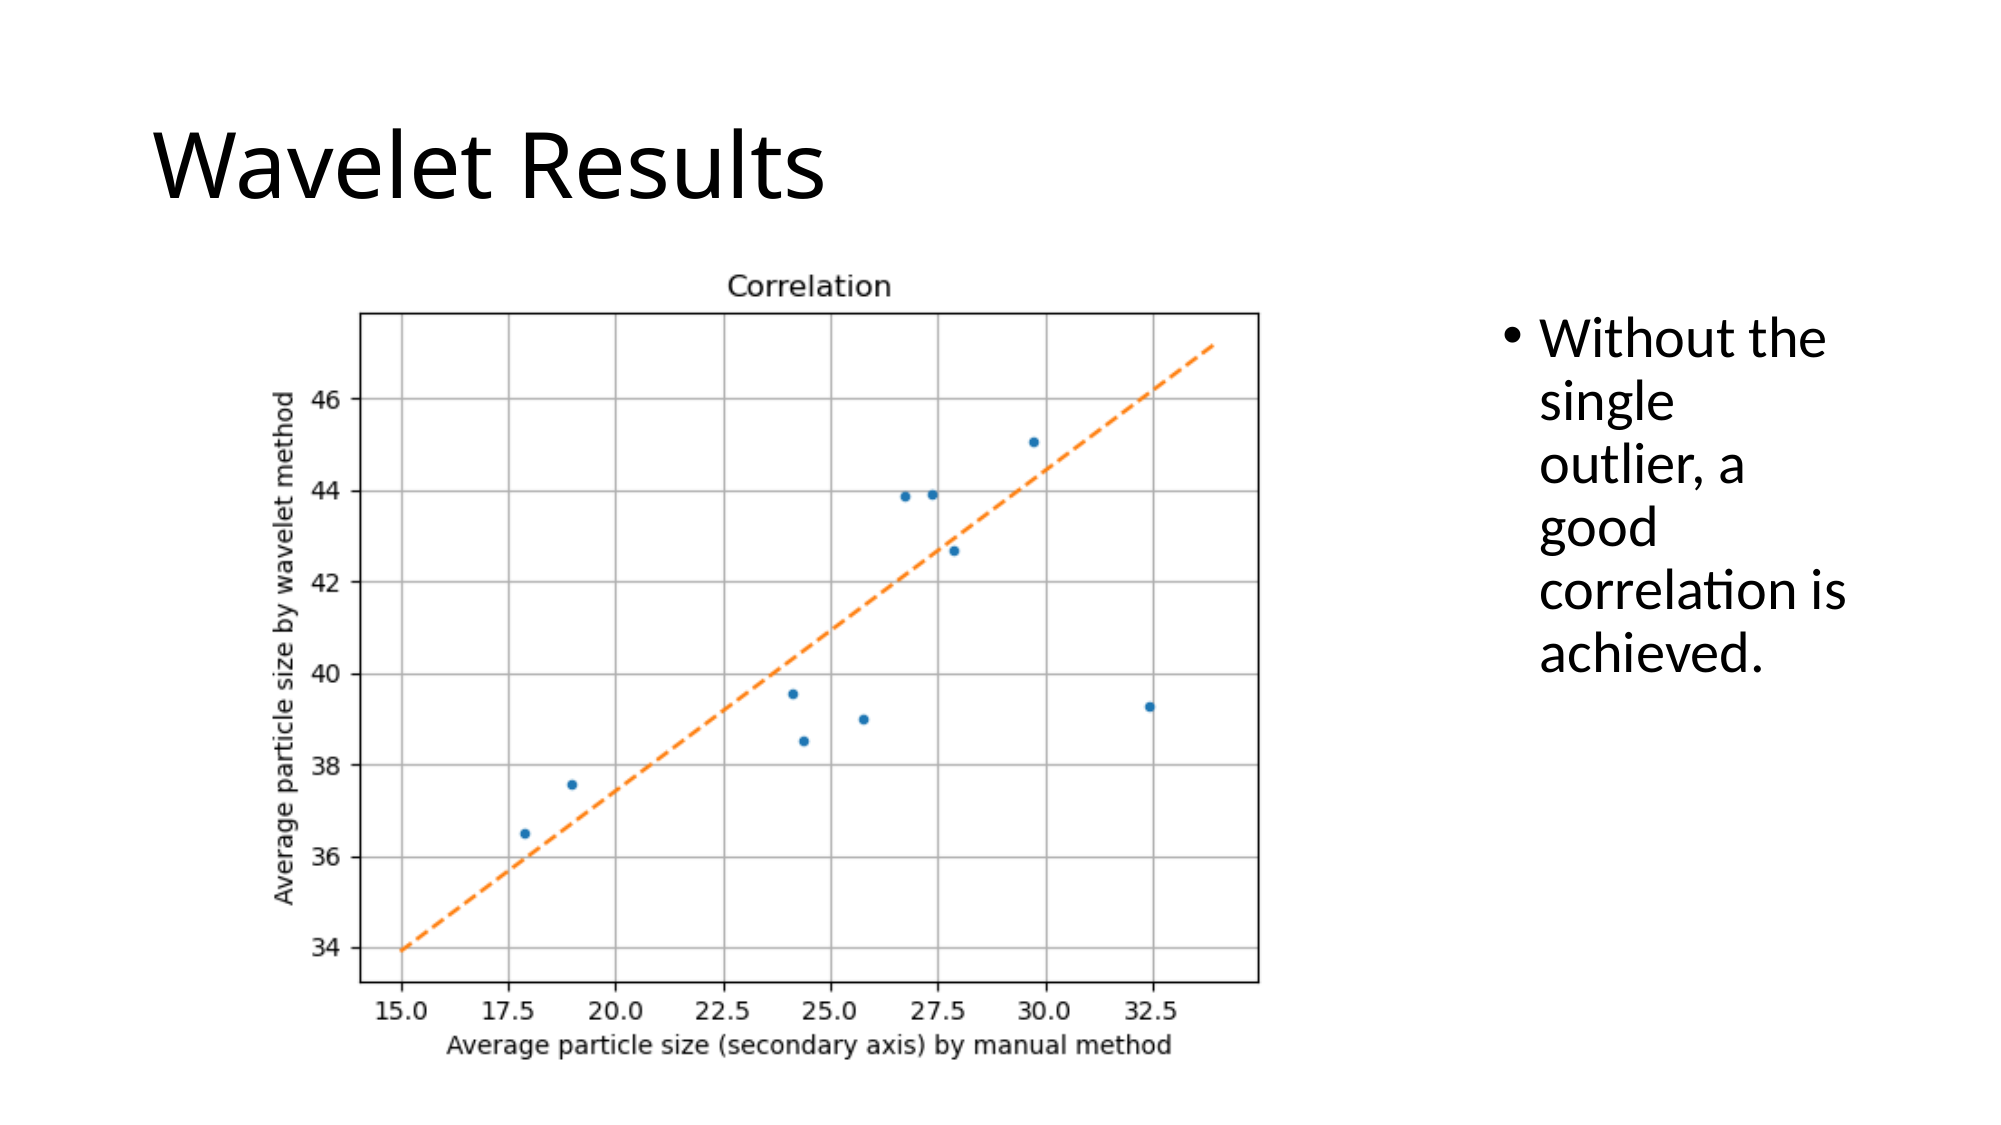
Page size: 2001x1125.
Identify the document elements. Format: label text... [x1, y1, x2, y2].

picture [215, 208, 1374, 1078]
title Wavelet Results [137, 59, 1863, 278]
list Without the single outlier, a good correlation is achieved. [1487, 299, 1863, 1014]
